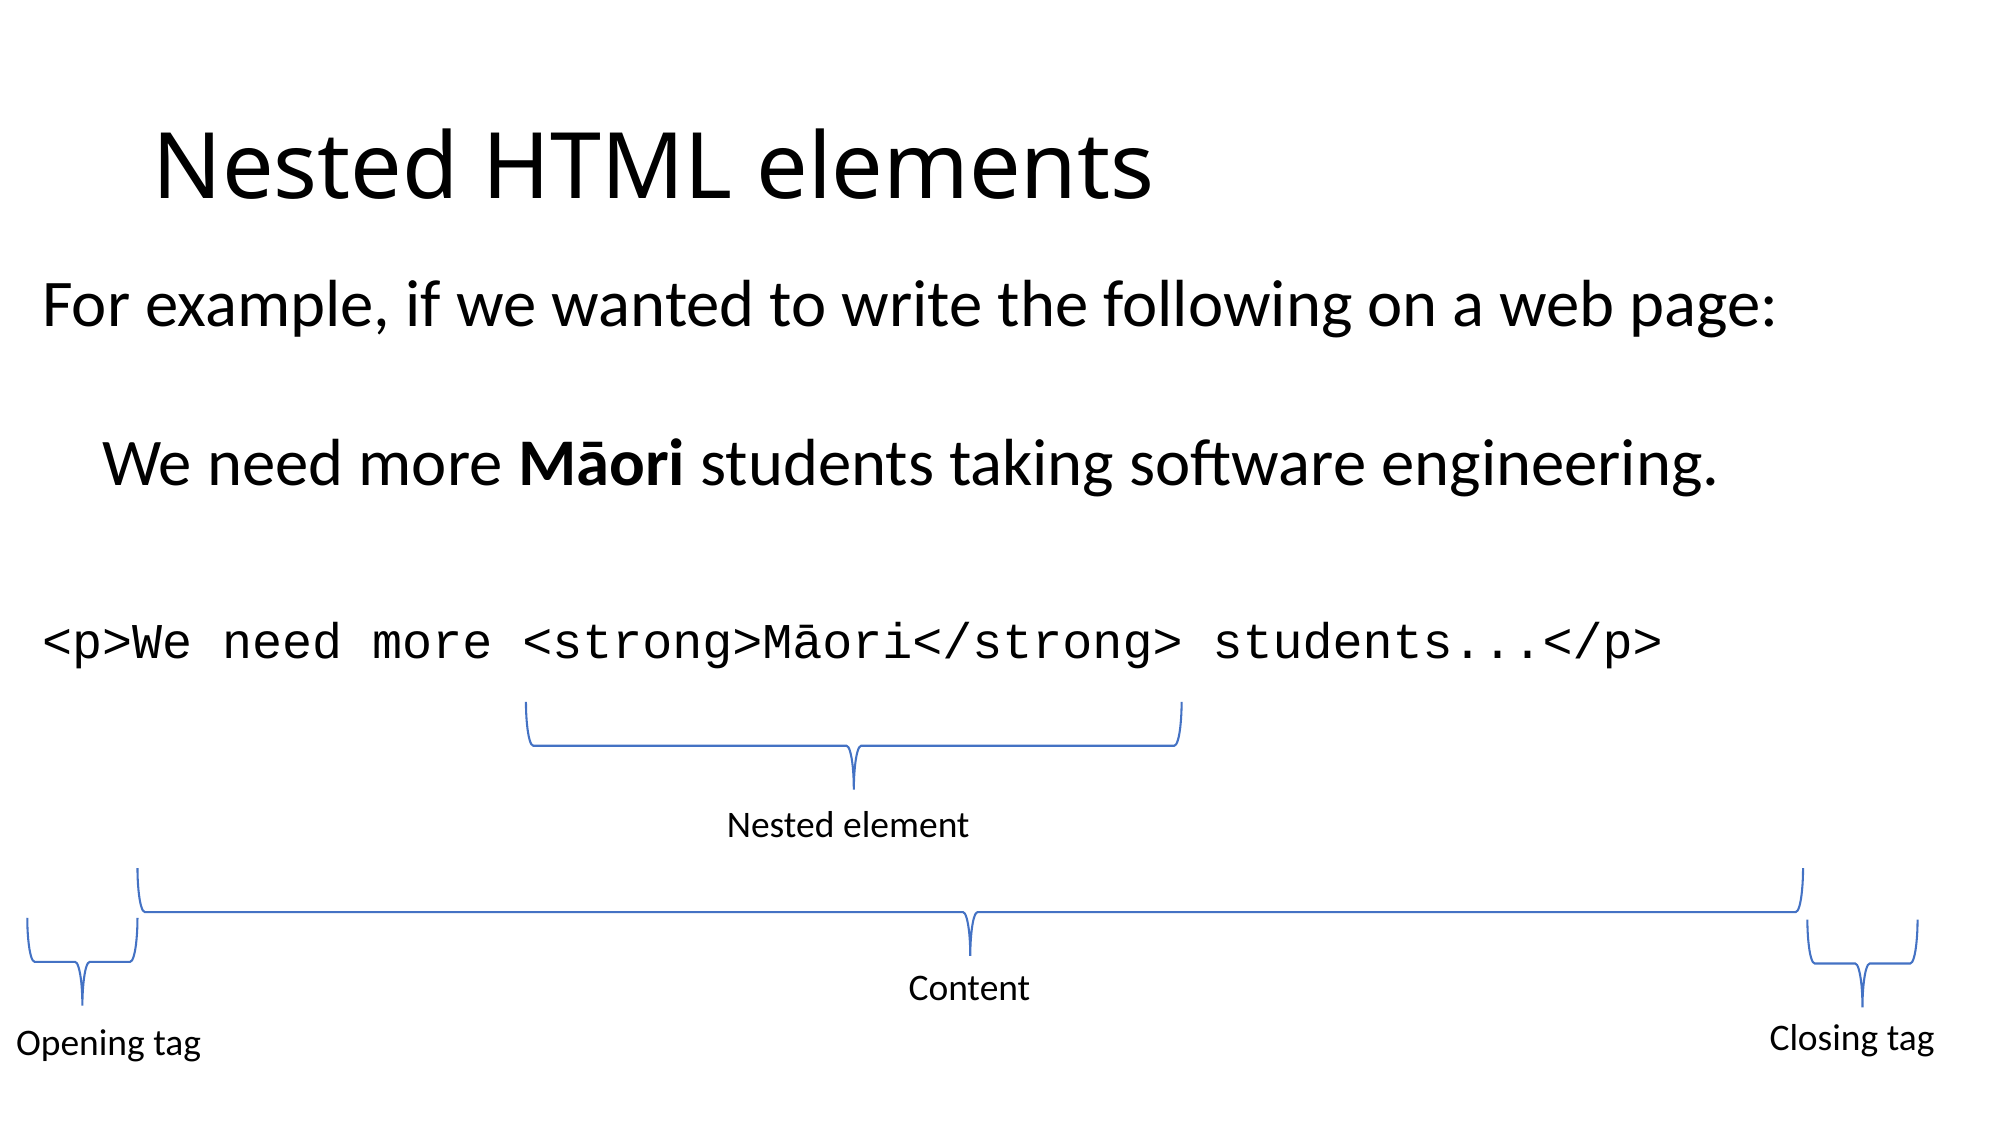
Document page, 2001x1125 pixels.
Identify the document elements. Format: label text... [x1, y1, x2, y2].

text_box Nested element [712, 792, 985, 853]
text_box [136, 868, 1805, 955]
text_box <p>We need more <strong>Māori</strong> students...</p> [27, 601, 1957, 677]
text_box [1806, 919, 1919, 1005]
text_box [524, 701, 1183, 790]
text_box Closing tag [1754, 1005, 1950, 1066]
text_box [26, 917, 139, 1006]
title Nested HTML elements [137, 59, 1863, 251]
text_box For example, if we wanted to write the following on a web page: We need more Māori students taking software engineering. [27, 251, 1918, 507]
text_box Content [893, 955, 1046, 1016]
text_box Opening tag [1, 1010, 217, 1071]
